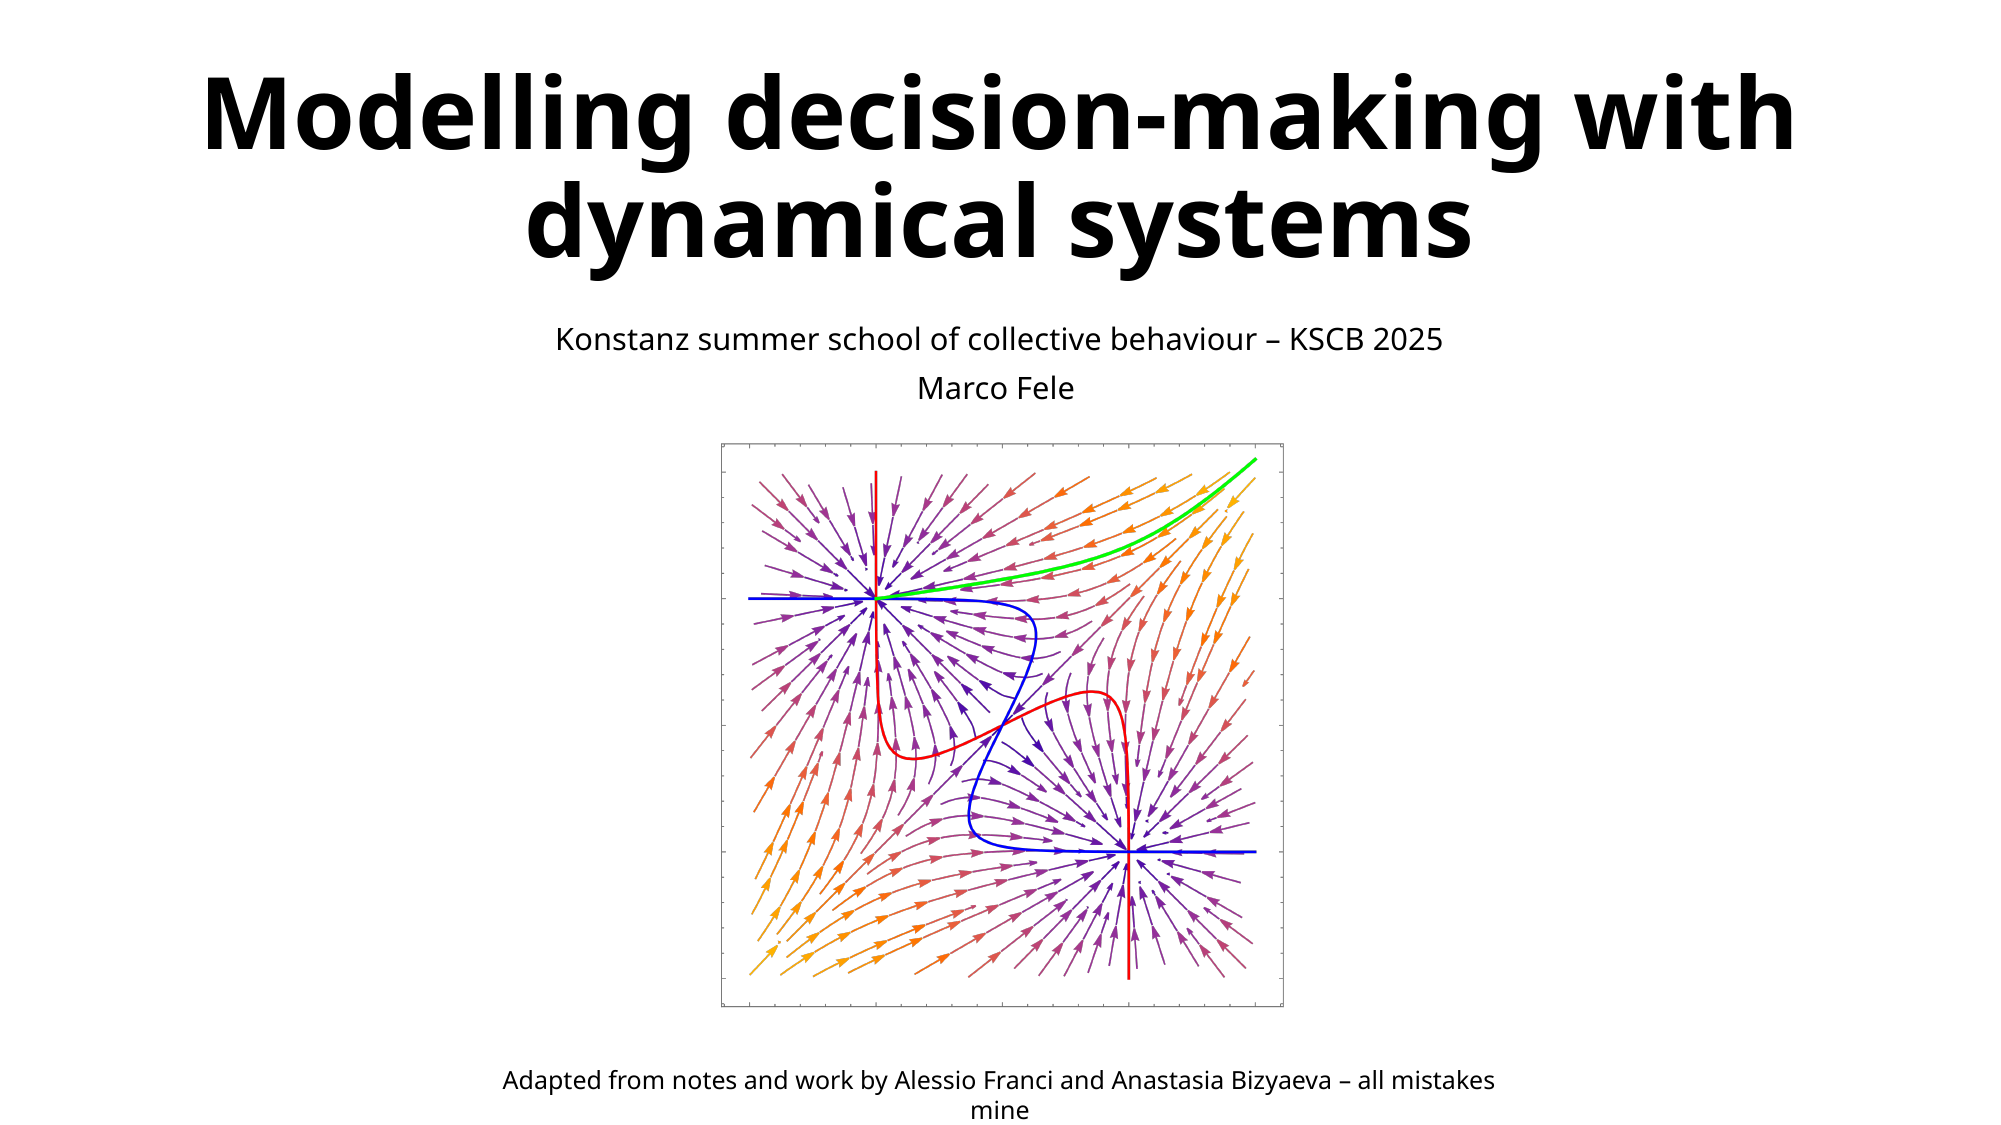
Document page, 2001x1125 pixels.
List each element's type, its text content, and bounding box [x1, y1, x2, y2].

title Modelling decision-making with dynamical systems [57, 47, 1943, 287]
text_box Adapted from notes and work by Alessio Franci and Anastasia Bizyaeva – all mistakes mine [462, 1057, 1538, 1125]
subtitle Konstanz summer school of collective behaviour – KSCB 2025 Marco Fele [245, 316, 1755, 415]
picture [715, 443, 1285, 1012]
